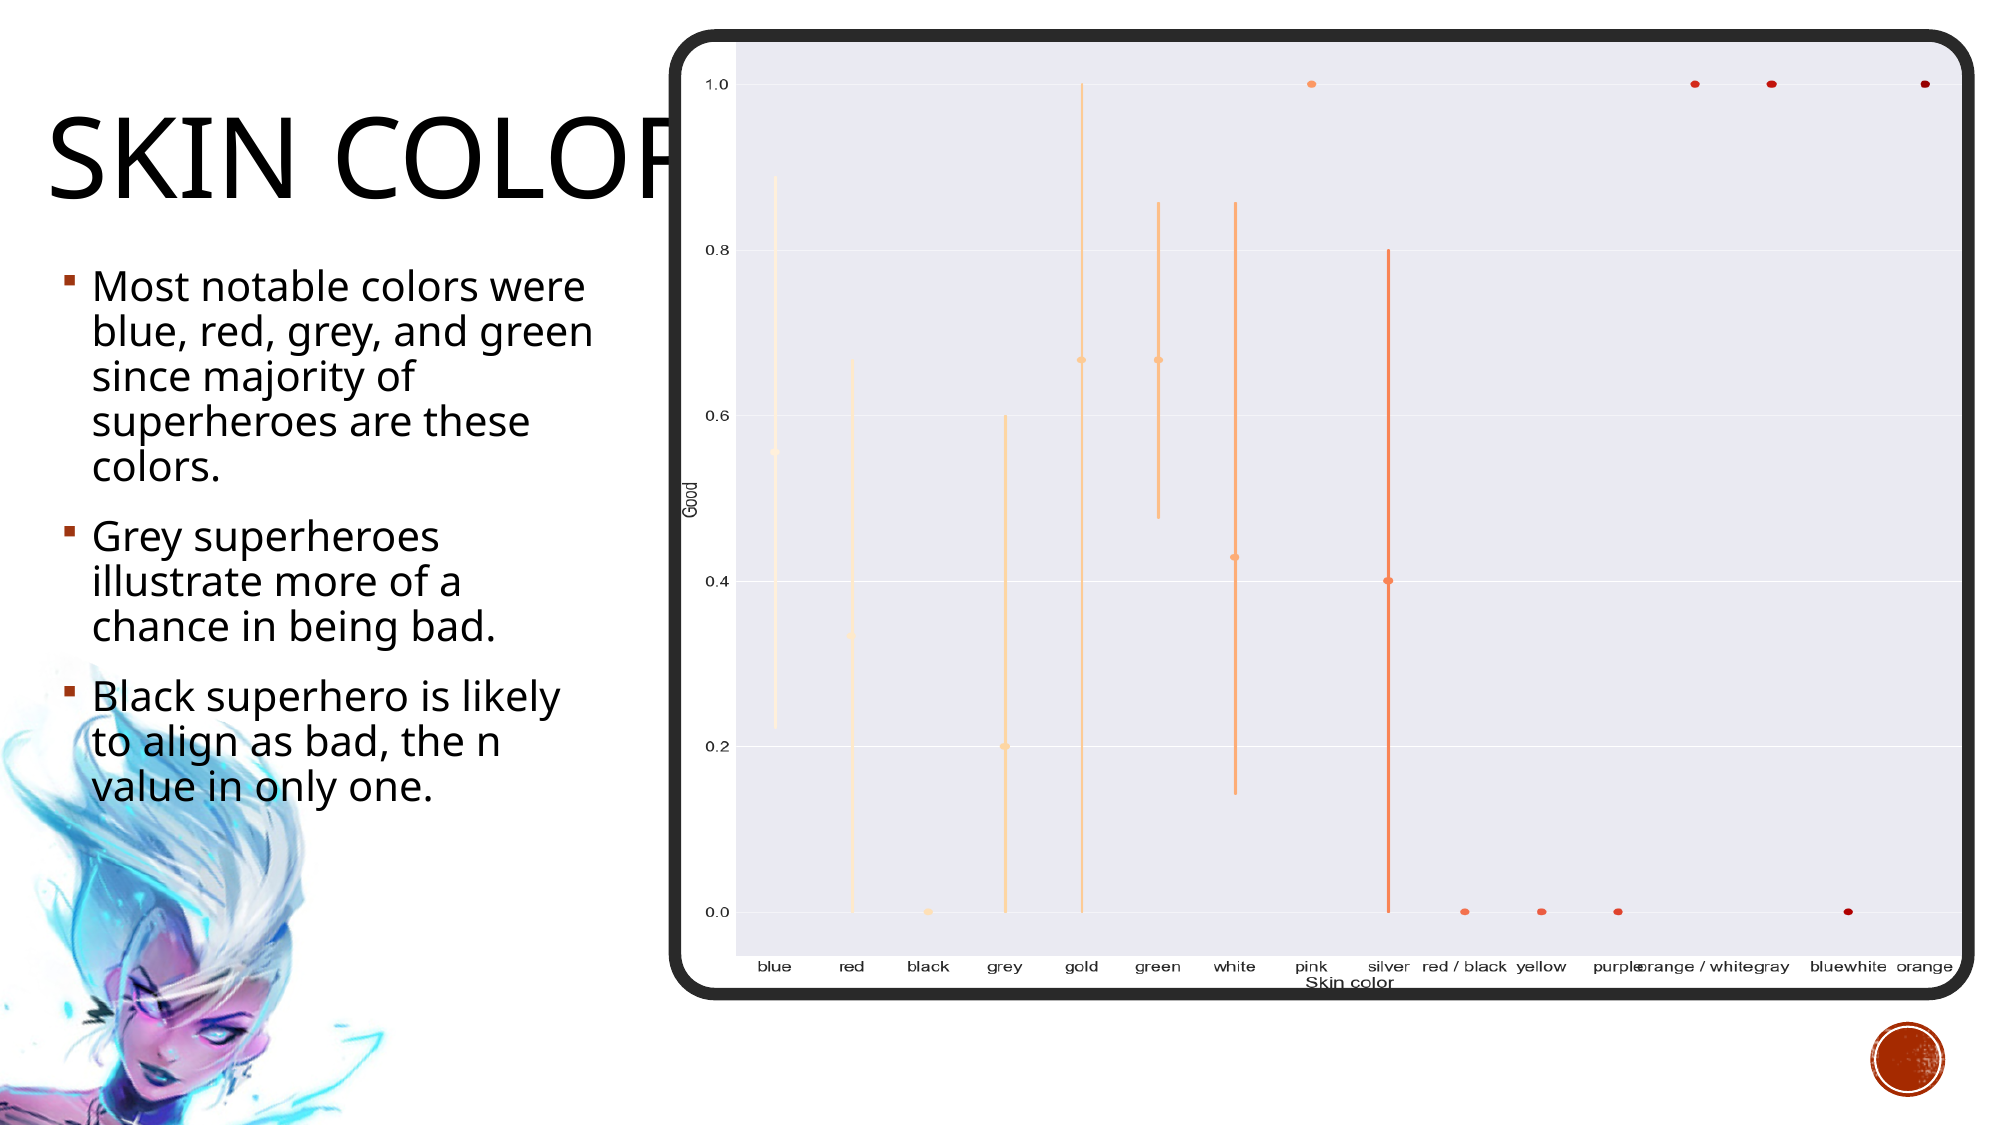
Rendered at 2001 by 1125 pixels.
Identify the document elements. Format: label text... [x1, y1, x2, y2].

title Skin Color [31, 29, 706, 294]
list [675, 35, 1965, 991]
picture [0, 630, 548, 1125]
list Most notable colors were blue, red, grey, and green since majority of superheroes are these colors. Grey superheroes illustrate more of a chance in being bad. Black superhero is likely to align as bad, the n value in only one. [46, 257, 618, 911]
